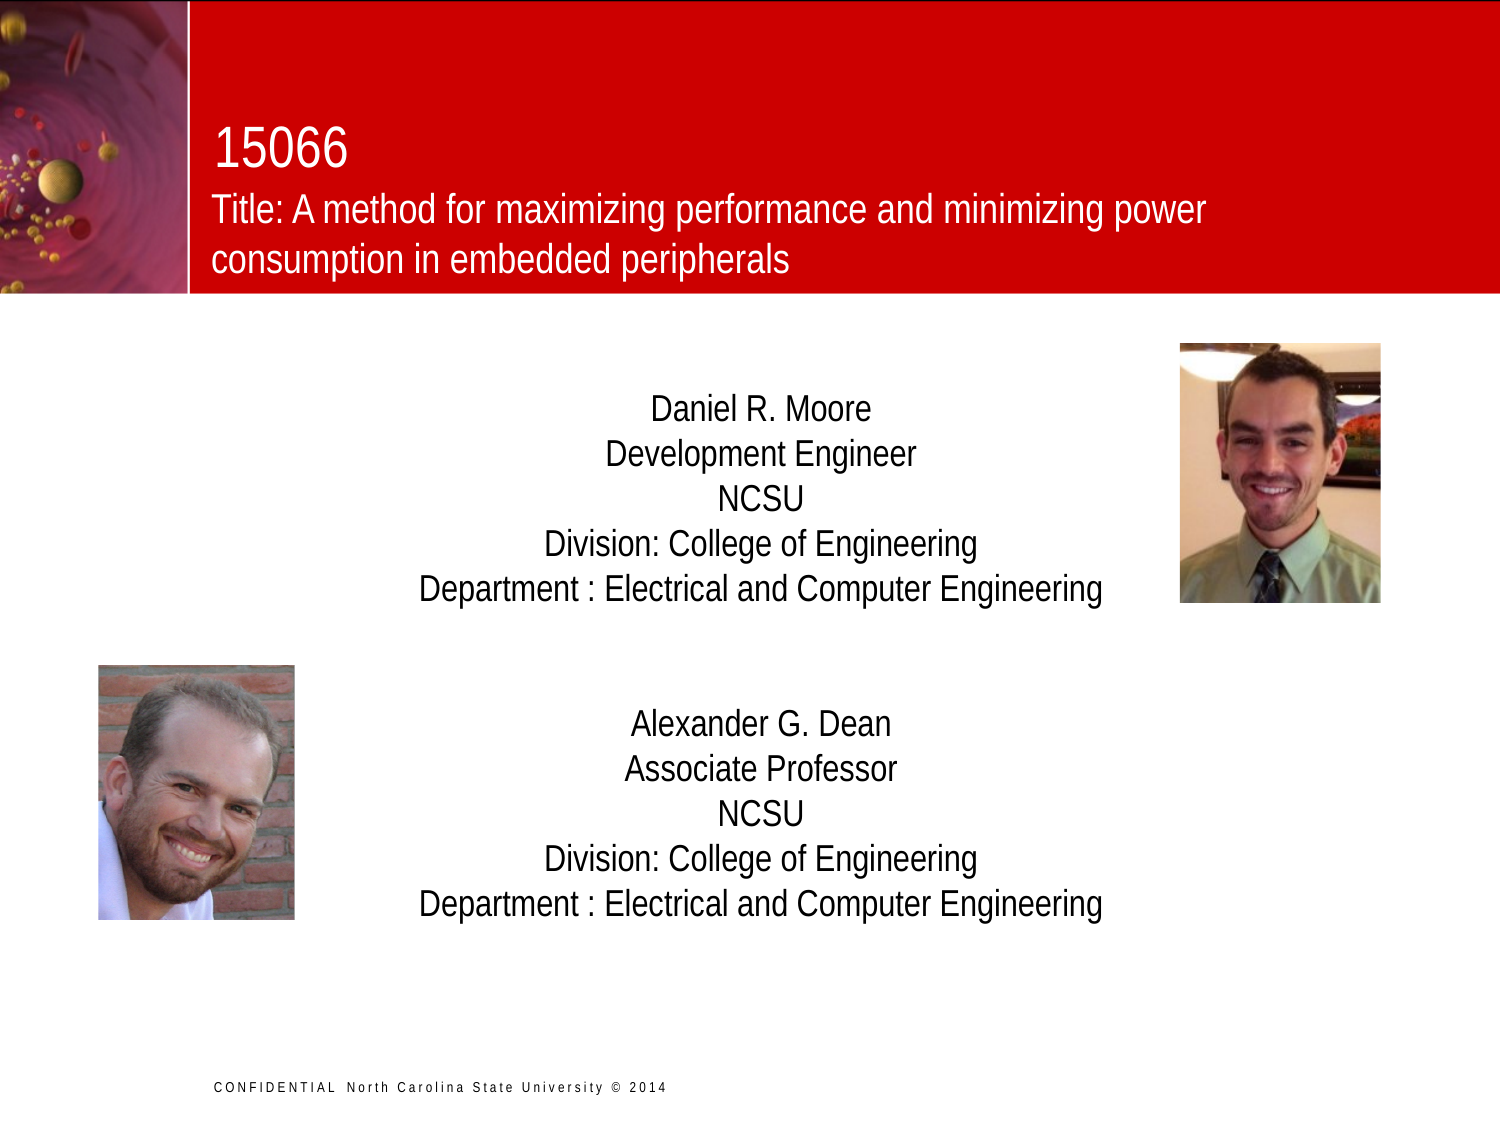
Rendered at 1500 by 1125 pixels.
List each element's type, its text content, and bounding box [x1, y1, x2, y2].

list Daniel R. Moore Development Engineer NCSU Division: College of Engineering Department : Electrical and Computer Engineering Alexander G. Dean Associate Professor NCSU Division: College of Engineering Department : Electrical and Computer Engineering [139, 330, 1384, 1046]
text_box 15066 [199, 101, 1323, 187]
text_box Title: A method for maximizing performance and minimizing power consumption in embedded peripherals [196, 174, 1326, 289]
picture [0, 0, 1500, 1125]
